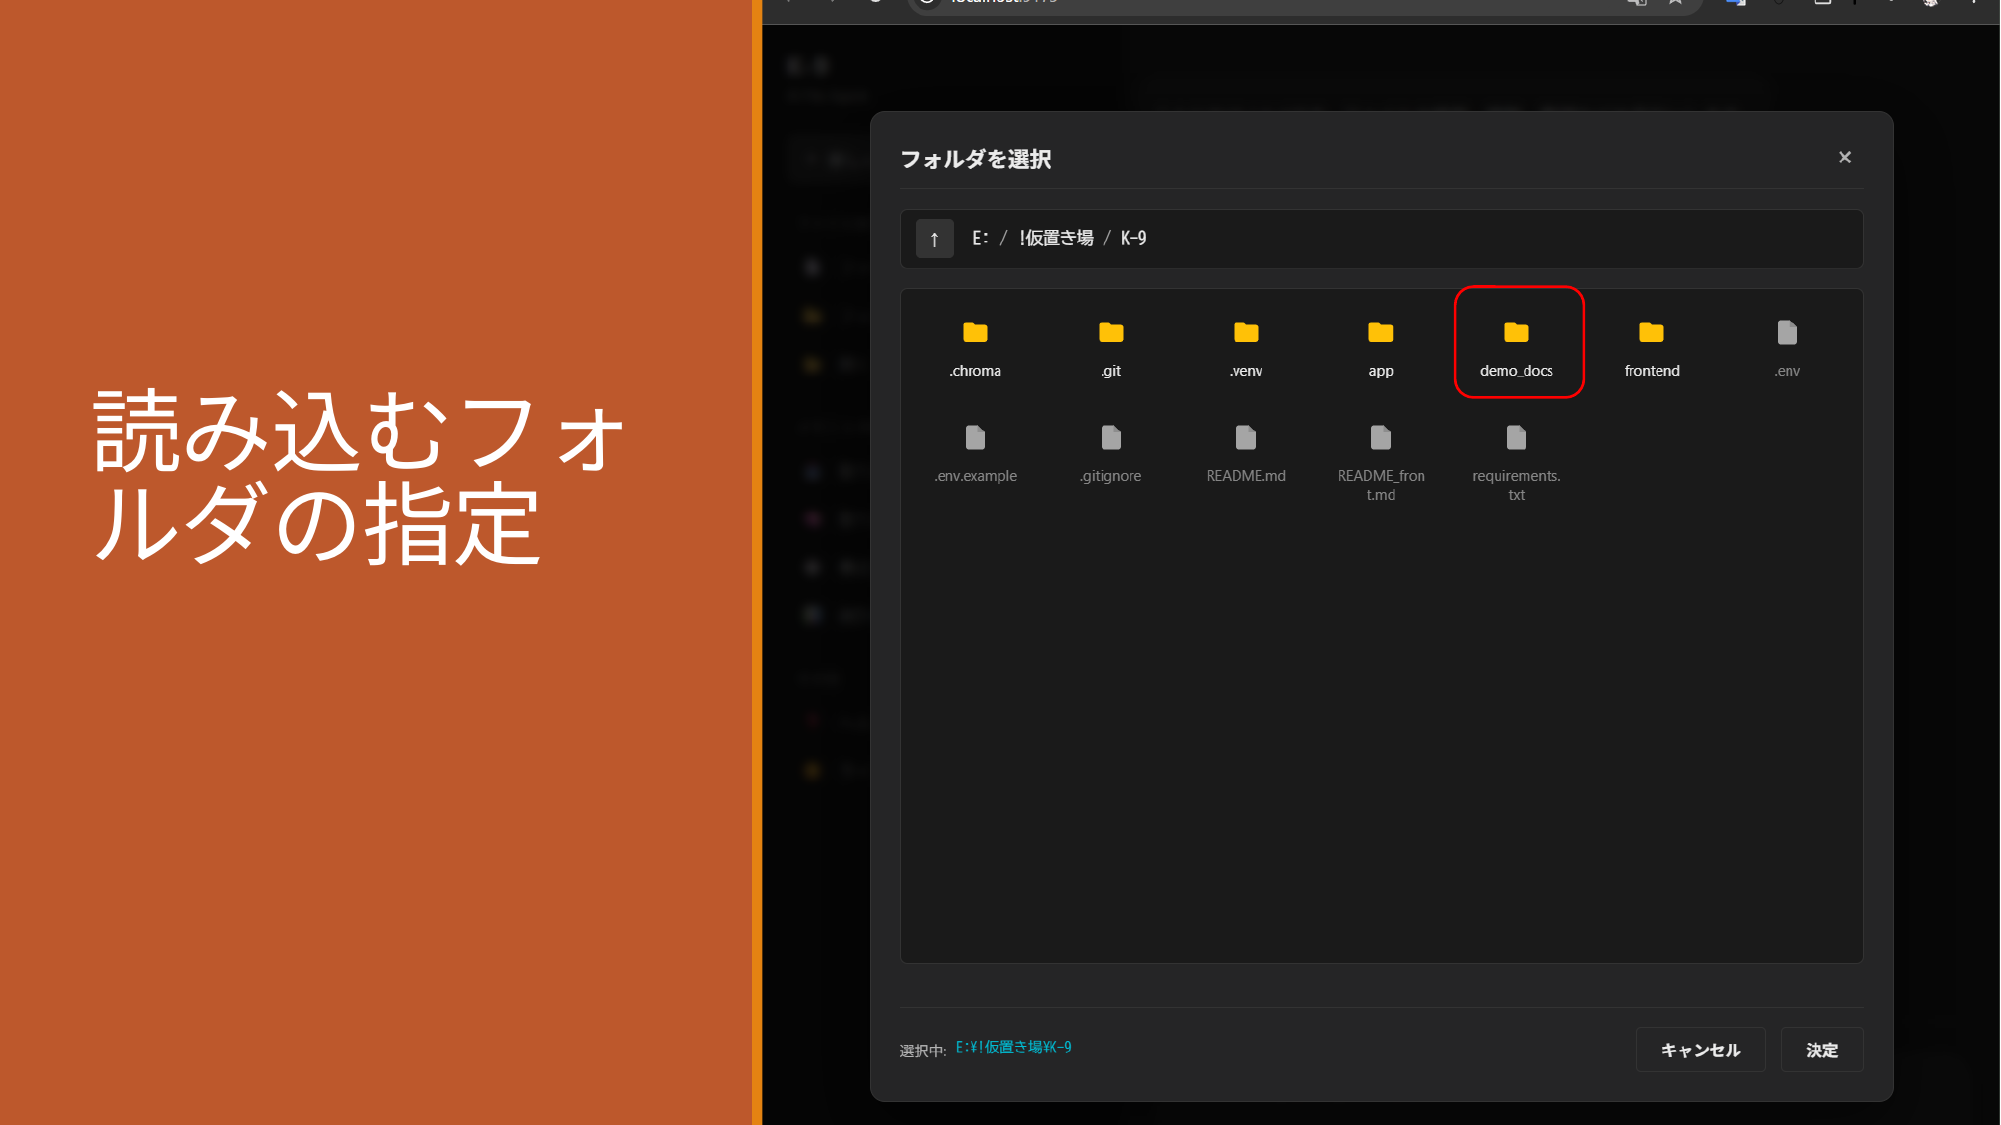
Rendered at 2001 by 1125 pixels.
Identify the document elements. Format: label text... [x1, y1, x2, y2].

text_box [751, 723, 758, 1125]
text_box [0, 0, 751, 1125]
title 読み込むフォルダの指定 [75, 104, 676, 585]
text_box [751, 0, 759, 710]
picture [760, 0, 2000, 1125]
